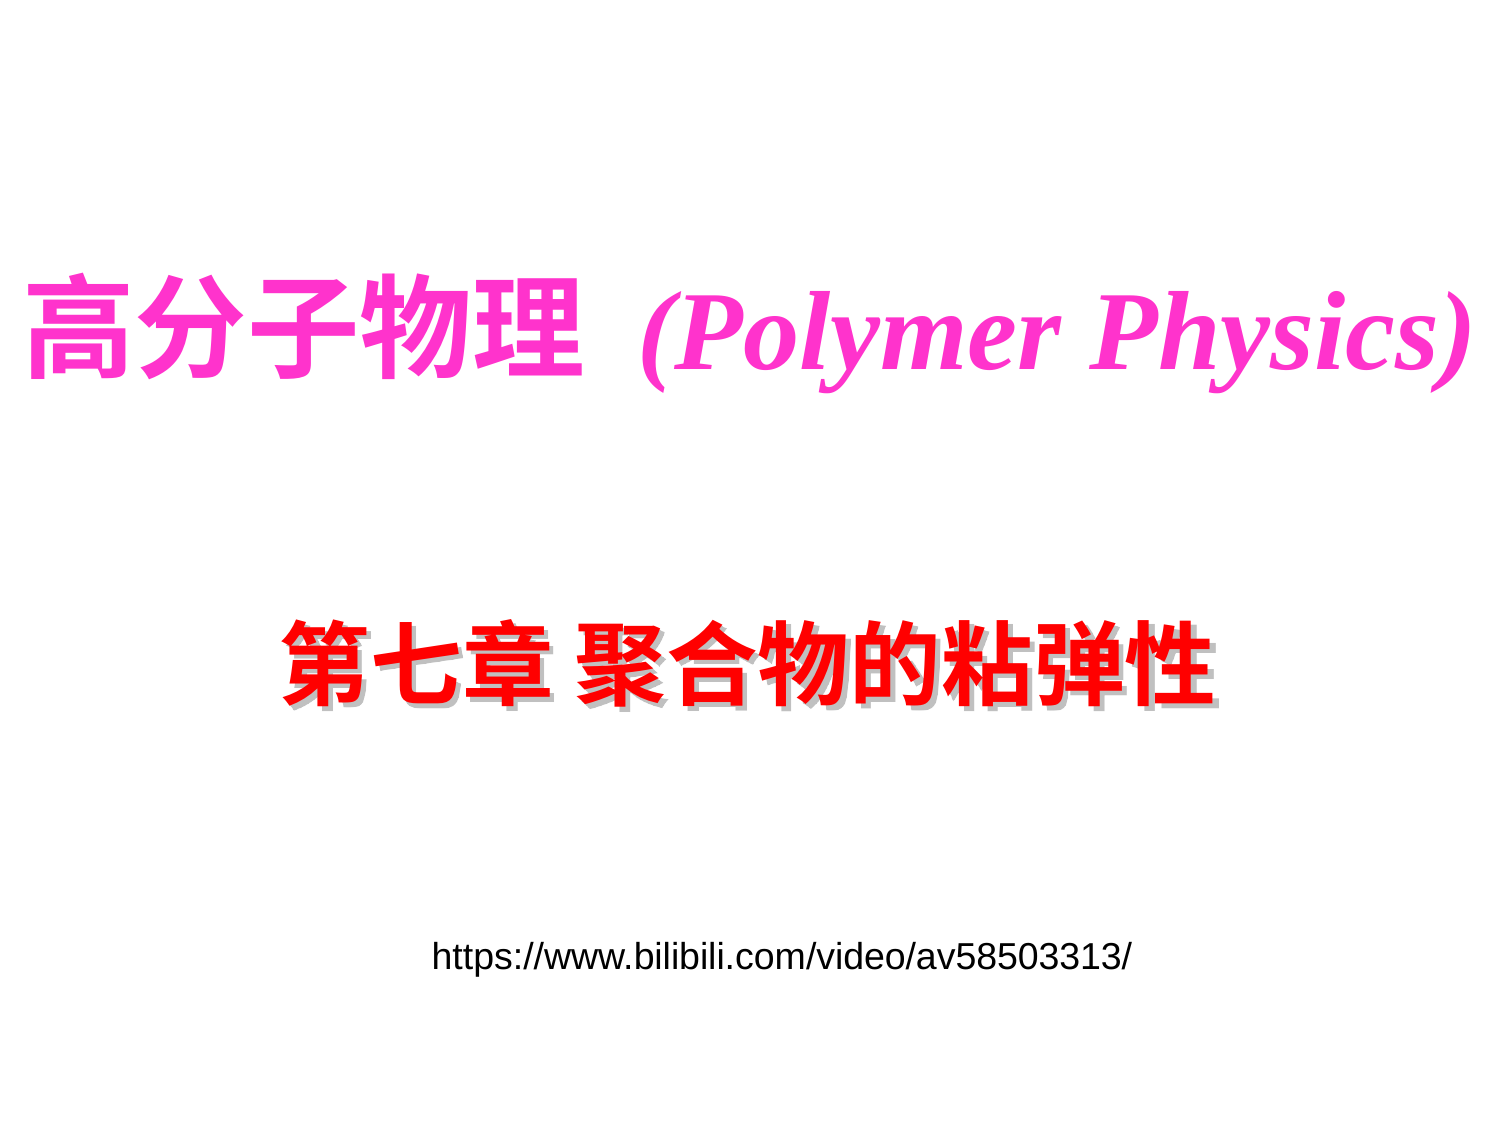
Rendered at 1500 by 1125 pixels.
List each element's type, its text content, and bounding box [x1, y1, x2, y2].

title 高分子物理 (Polymer Physics) [0, 262, 1500, 388]
text_box 第七章 聚合物的粘弹性 [37, 566, 1459, 725]
text_box https://www.bilibili.com/video/av58503313/ [416, 924, 1148, 985]
